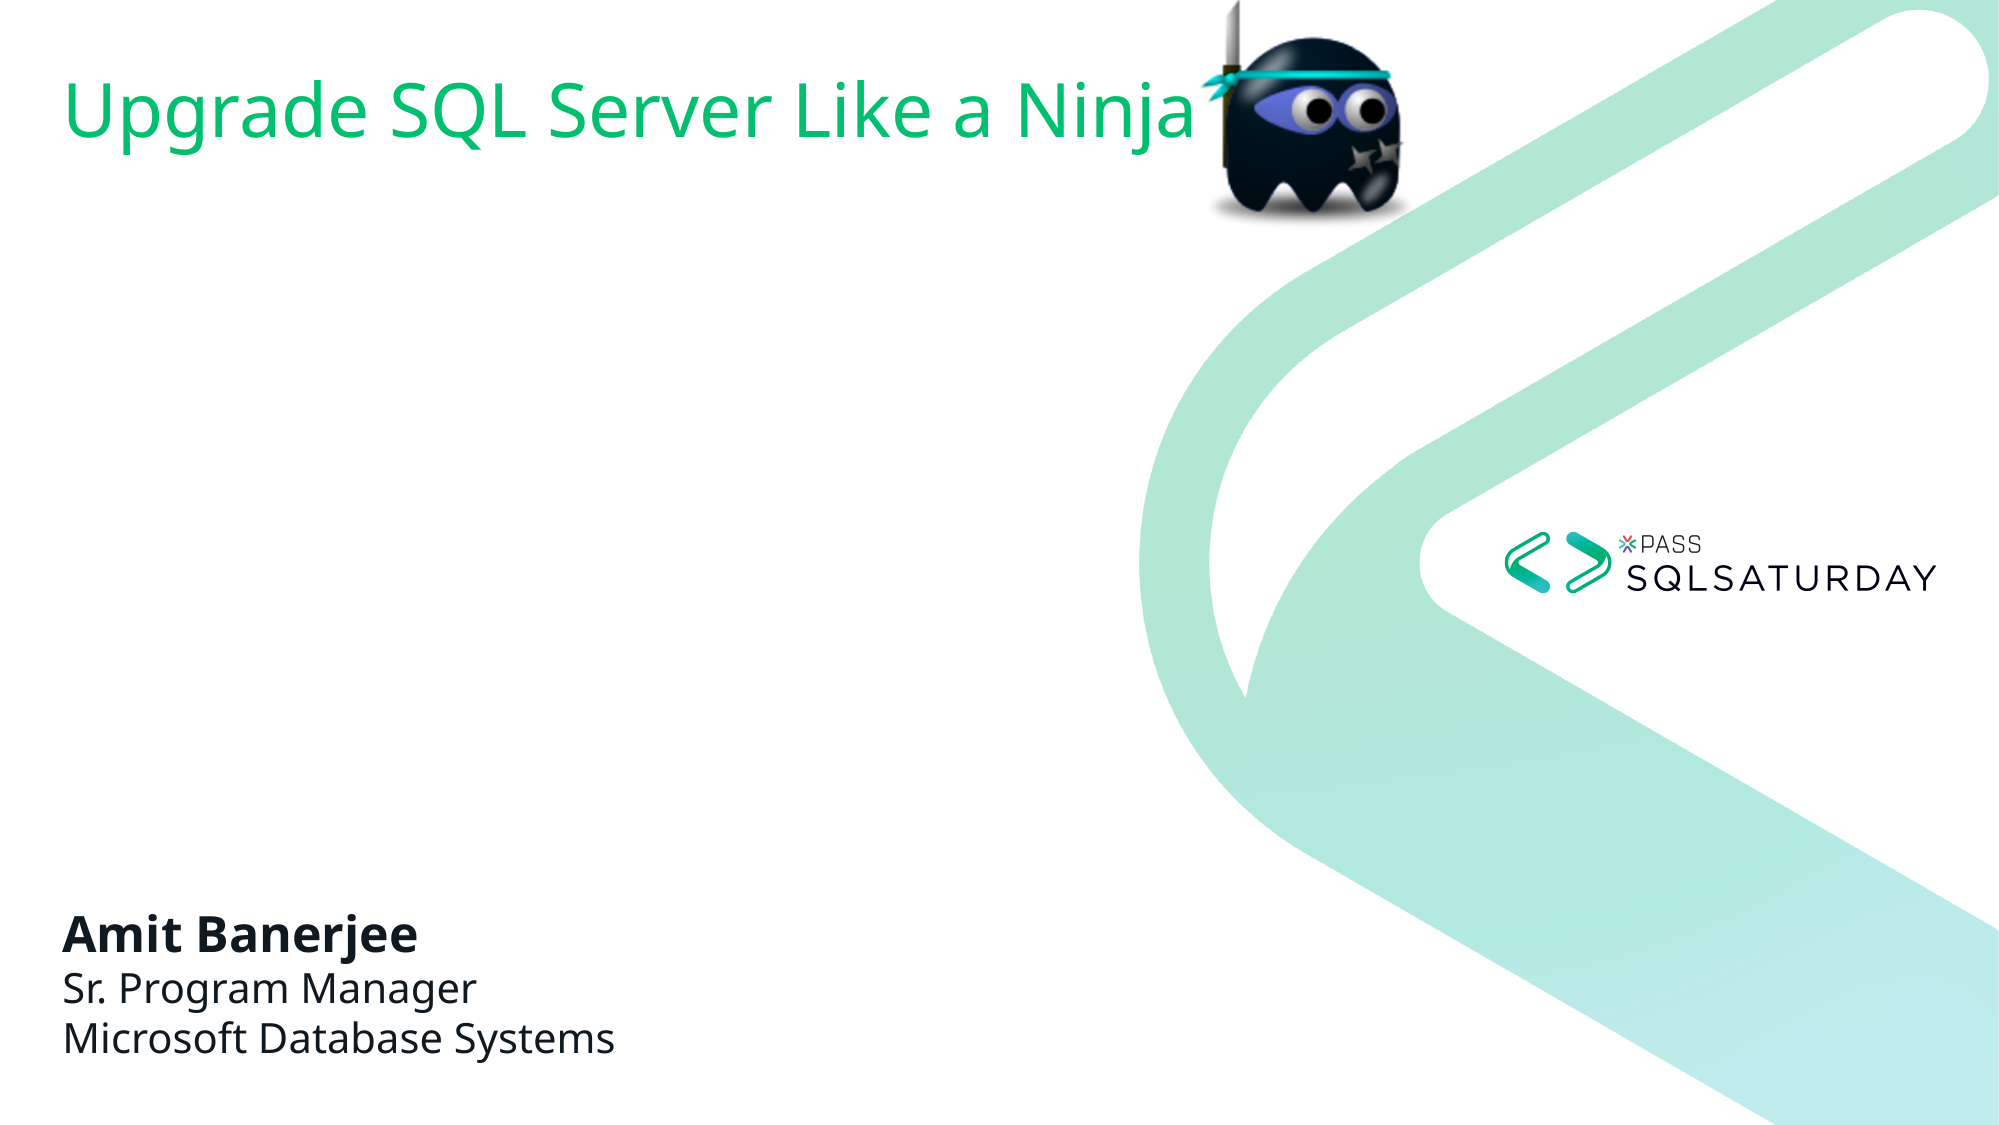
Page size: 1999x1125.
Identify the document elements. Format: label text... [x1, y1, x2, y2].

title Amit Banerjee Sr. Program Manager Microsoft Database Systems [62, 875, 693, 1063]
picture [1137, 0, 1999, 1125]
list Upgrade SQL Server Like a Ninja [62, 62, 1937, 250]
